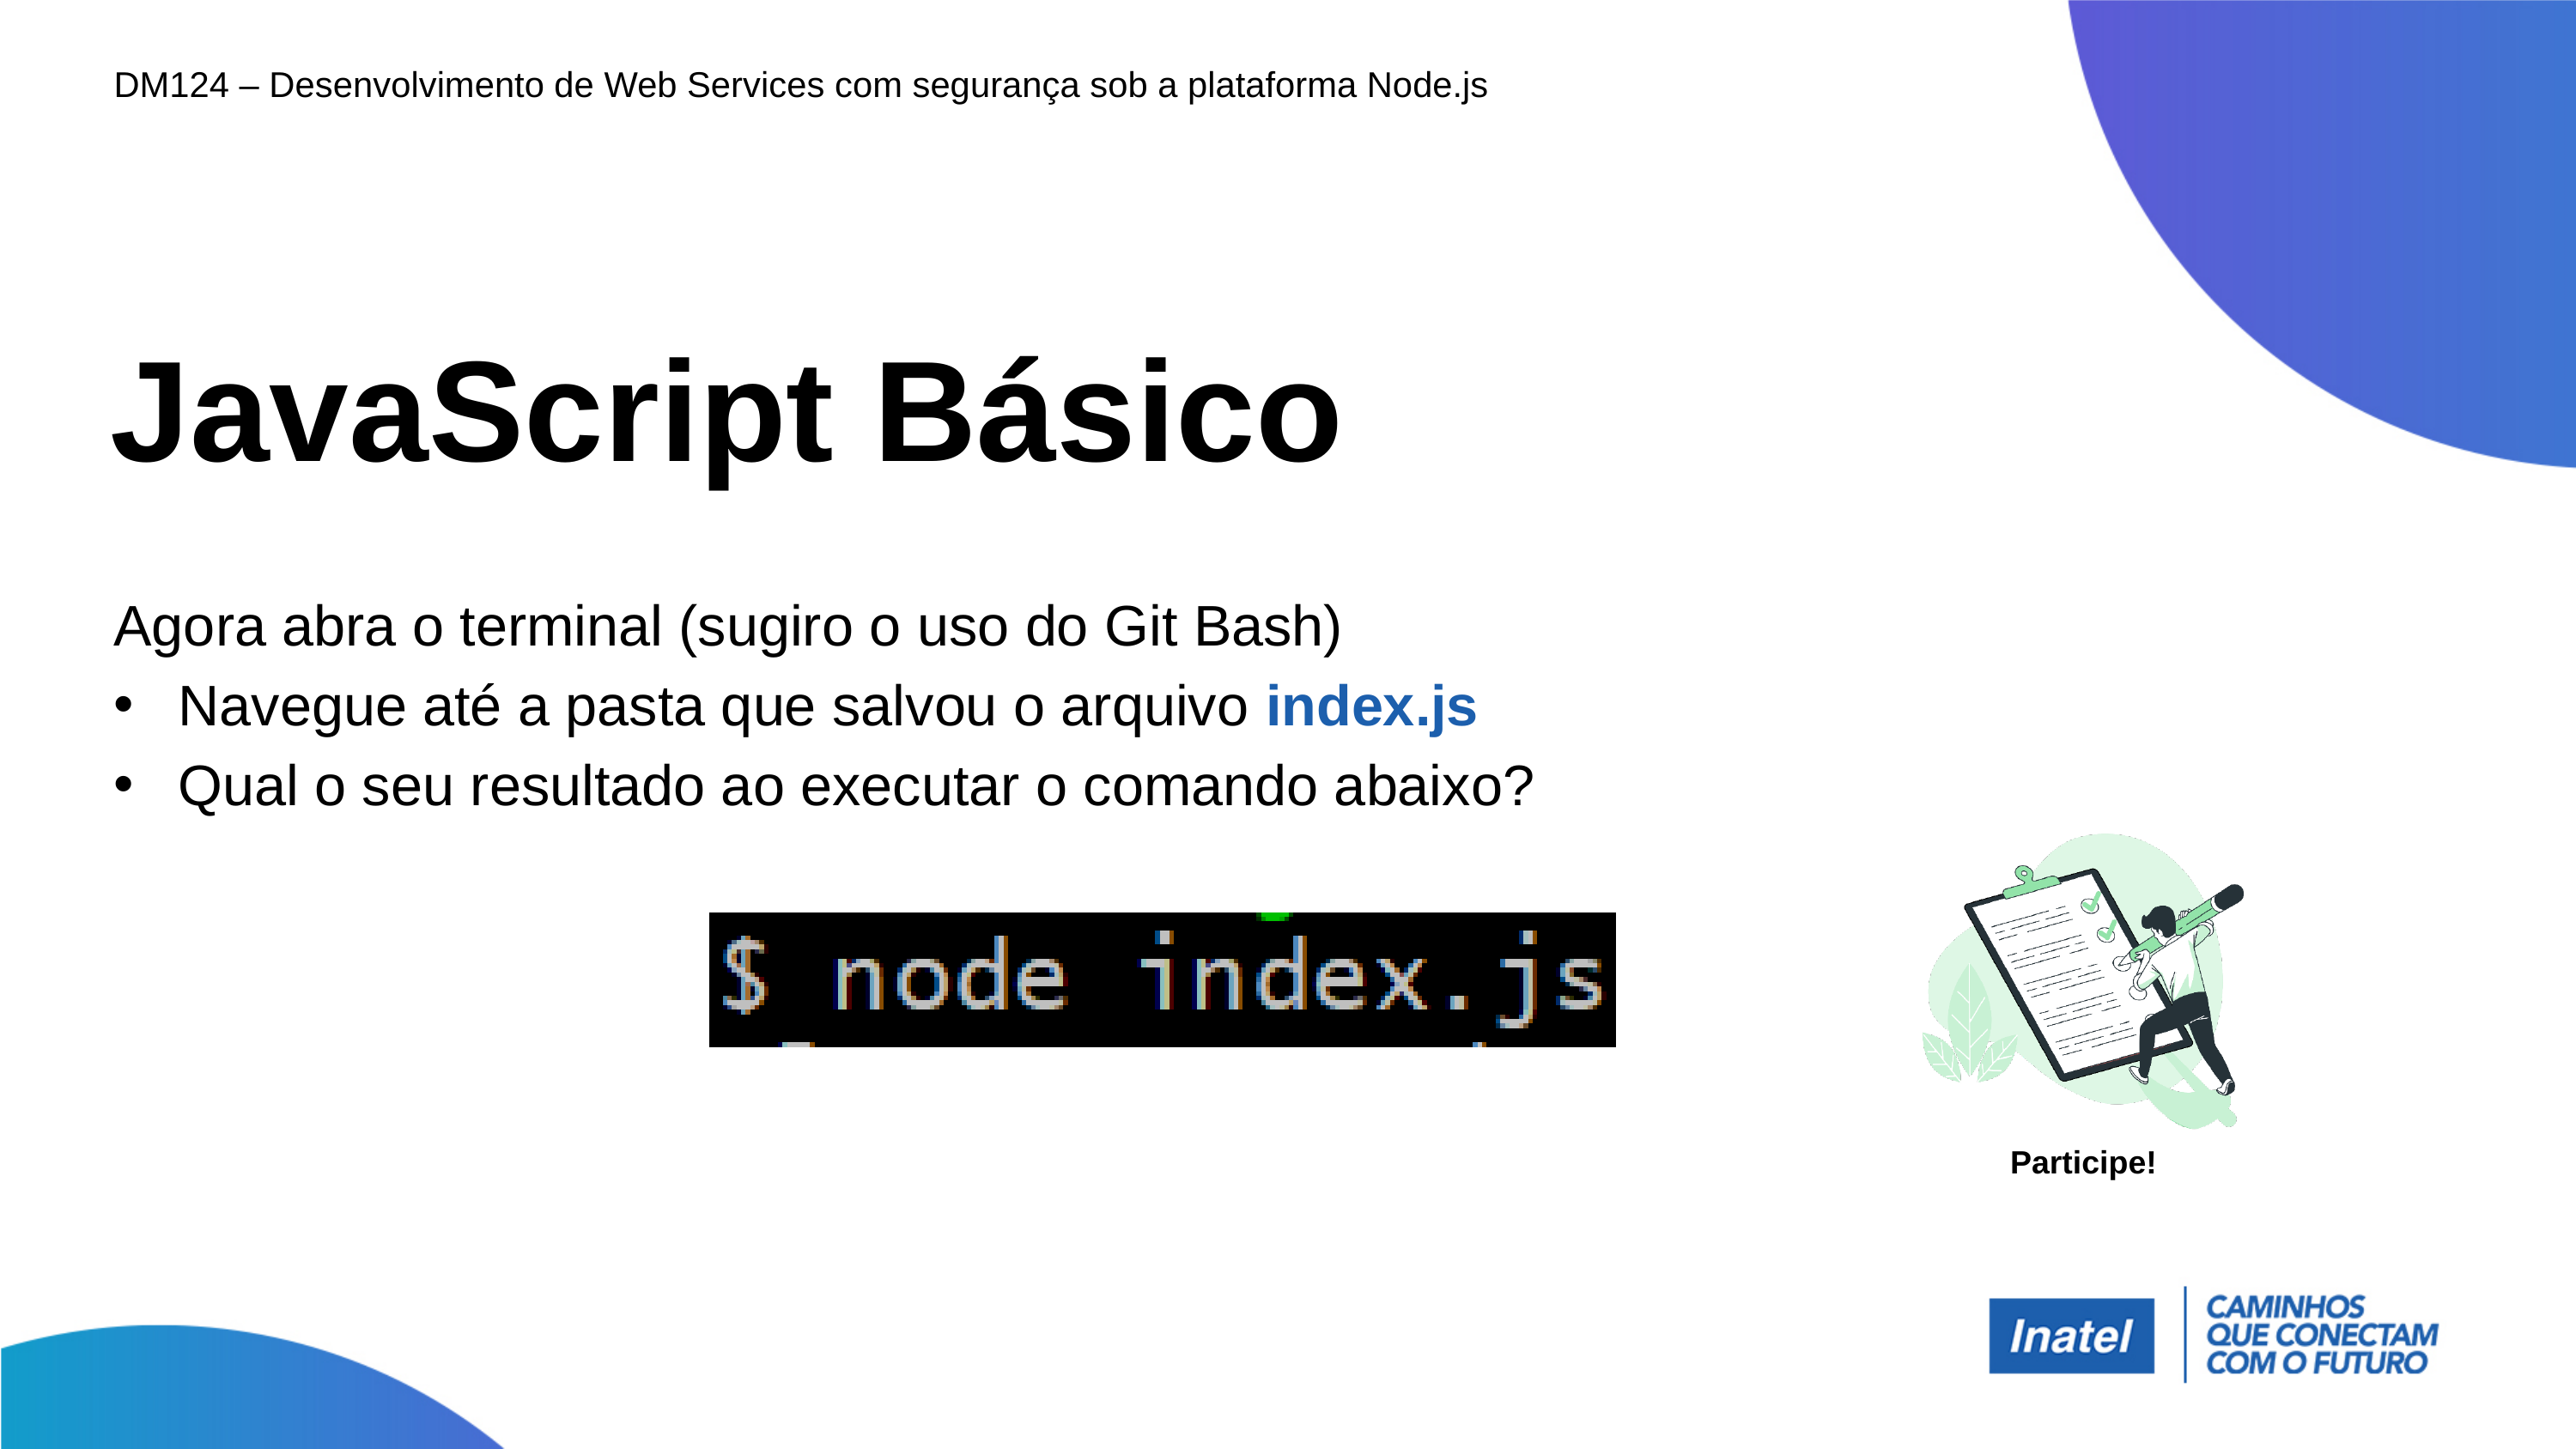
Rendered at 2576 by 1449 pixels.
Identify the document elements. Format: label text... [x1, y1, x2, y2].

list Agora abra o terminal (sugiro o uso do Git Bash) Navegue até a pasta que salvou o arquivo index.js Qual o seu resultado ao executar o comando abaixo? [100, 582, 2008, 876]
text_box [1875, 772, 2292, 1188]
title JavaScript Básico [97, 329, 2333, 479]
picture [0, 0, 2576, 1449]
list DM124 – Desenvolvimento de Web Services com segurança sob a plataforma Node.js [100, 55, 2008, 167]
